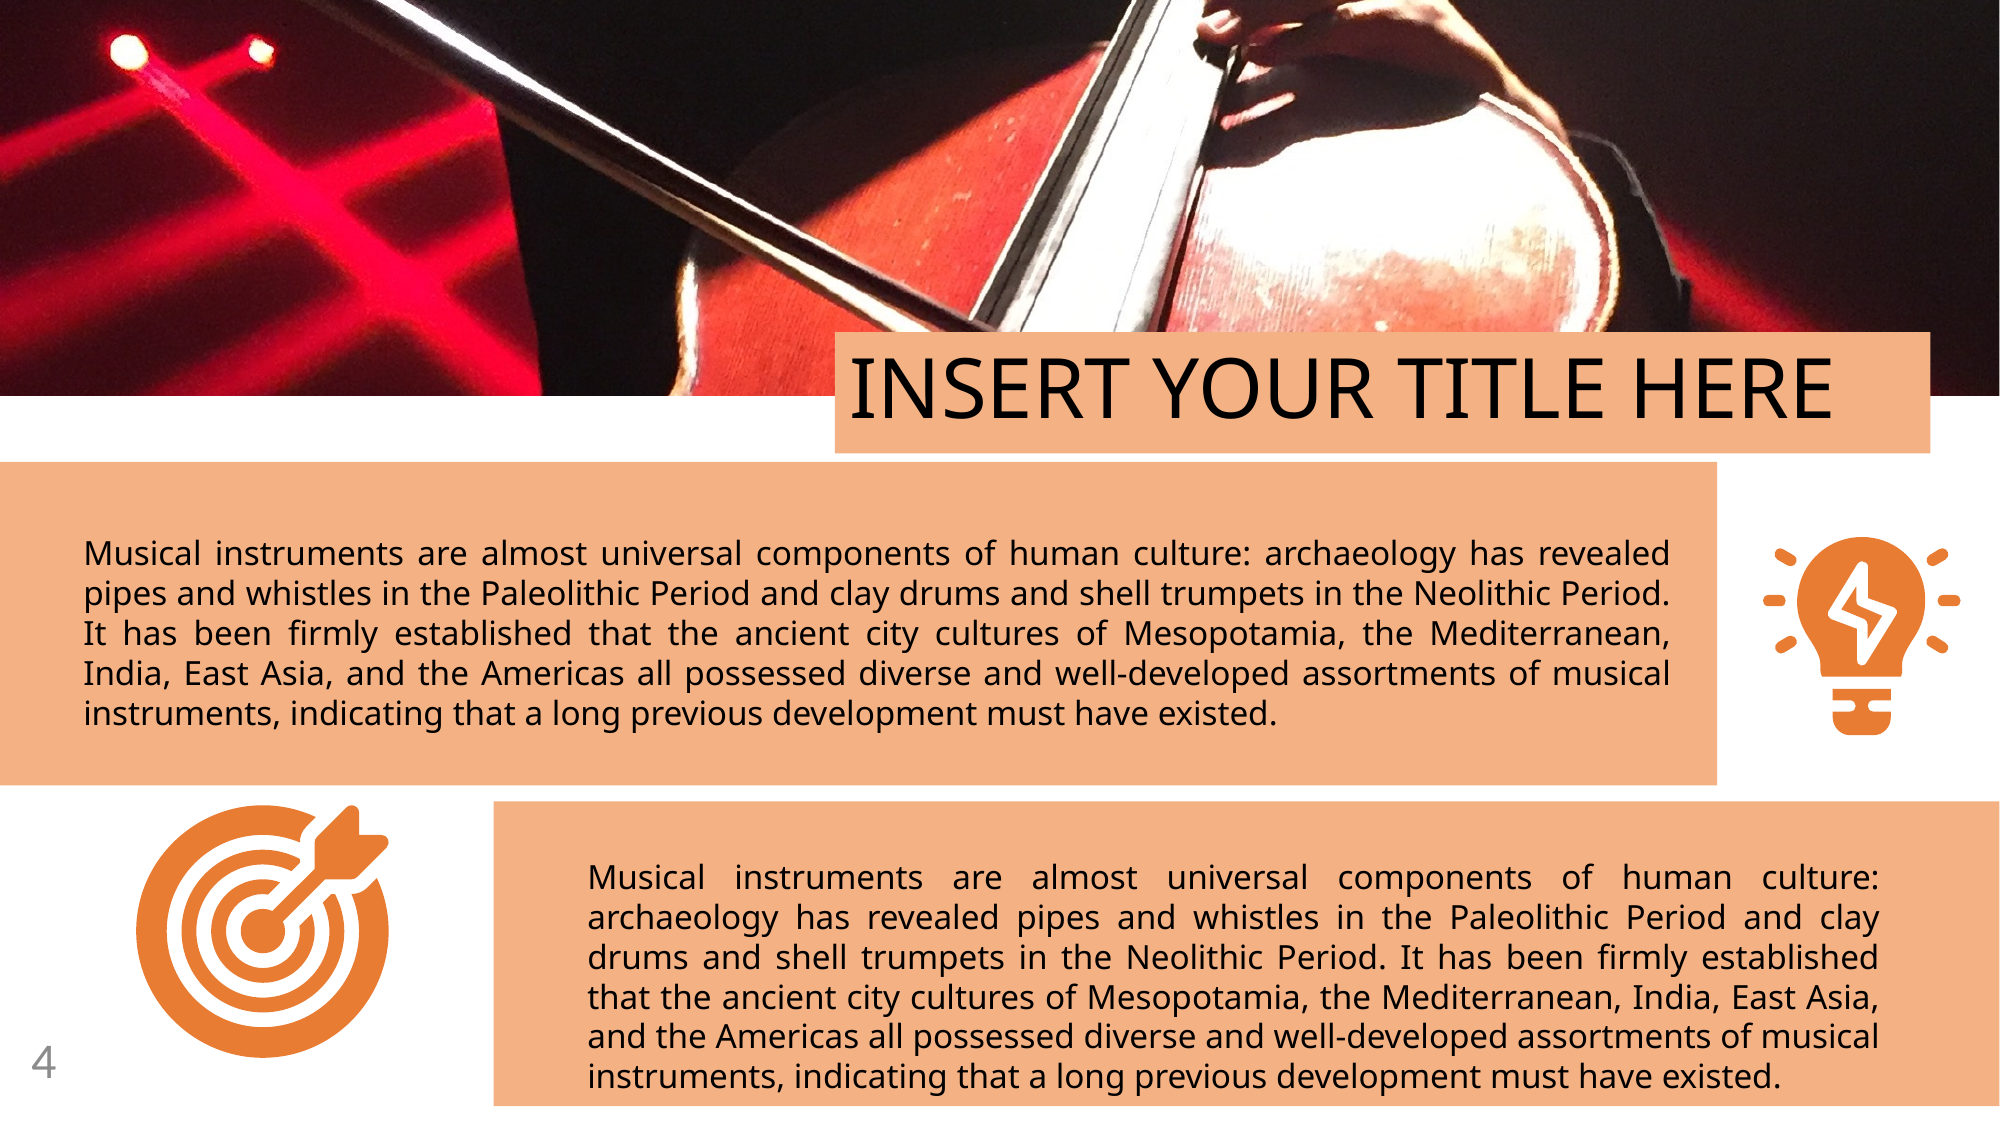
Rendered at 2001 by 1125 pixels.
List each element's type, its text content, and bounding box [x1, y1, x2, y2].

slide_number 4 [0, 1029, 72, 1089]
text_box Musical instruments are almost universal components of human culture: archaeology has revealed pipes and whistles in the Paleolithic Period and clay drums and shell trumpets in the Neolithic Period. It has been firmly established that the ancient city cultures of Mesopotamia, the Mediterranean, India, East Asia, and the Americas all possessed diverse and well-developed assortments of musical instruments, indicating that a long previous development must have existed. [68, 525, 1689, 740]
text_box INSERT YOUR TITLE HERE [834, 396, 2000, 471]
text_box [1760, 536, 1963, 736]
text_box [136, 805, 392, 1058]
text_box [493, 800, 2000, 1107]
text_box [0, 461, 1718, 786]
picture [0, 0, 2000, 396]
text_box Musical instruments are almost universal components of human culture: archaeology has revealed pipes and whistles in the Paleolithic Period and clay drums and shell trumpets in the Neolithic Period. It has been firmly established that the ancient city cultures of Mesopotamia, the Mediterranean, India, East Asia, and the Americas all possessed diverse and well-developed assortments of musical instruments, indicating that a long previous development must have existed. [572, 848, 1897, 1103]
